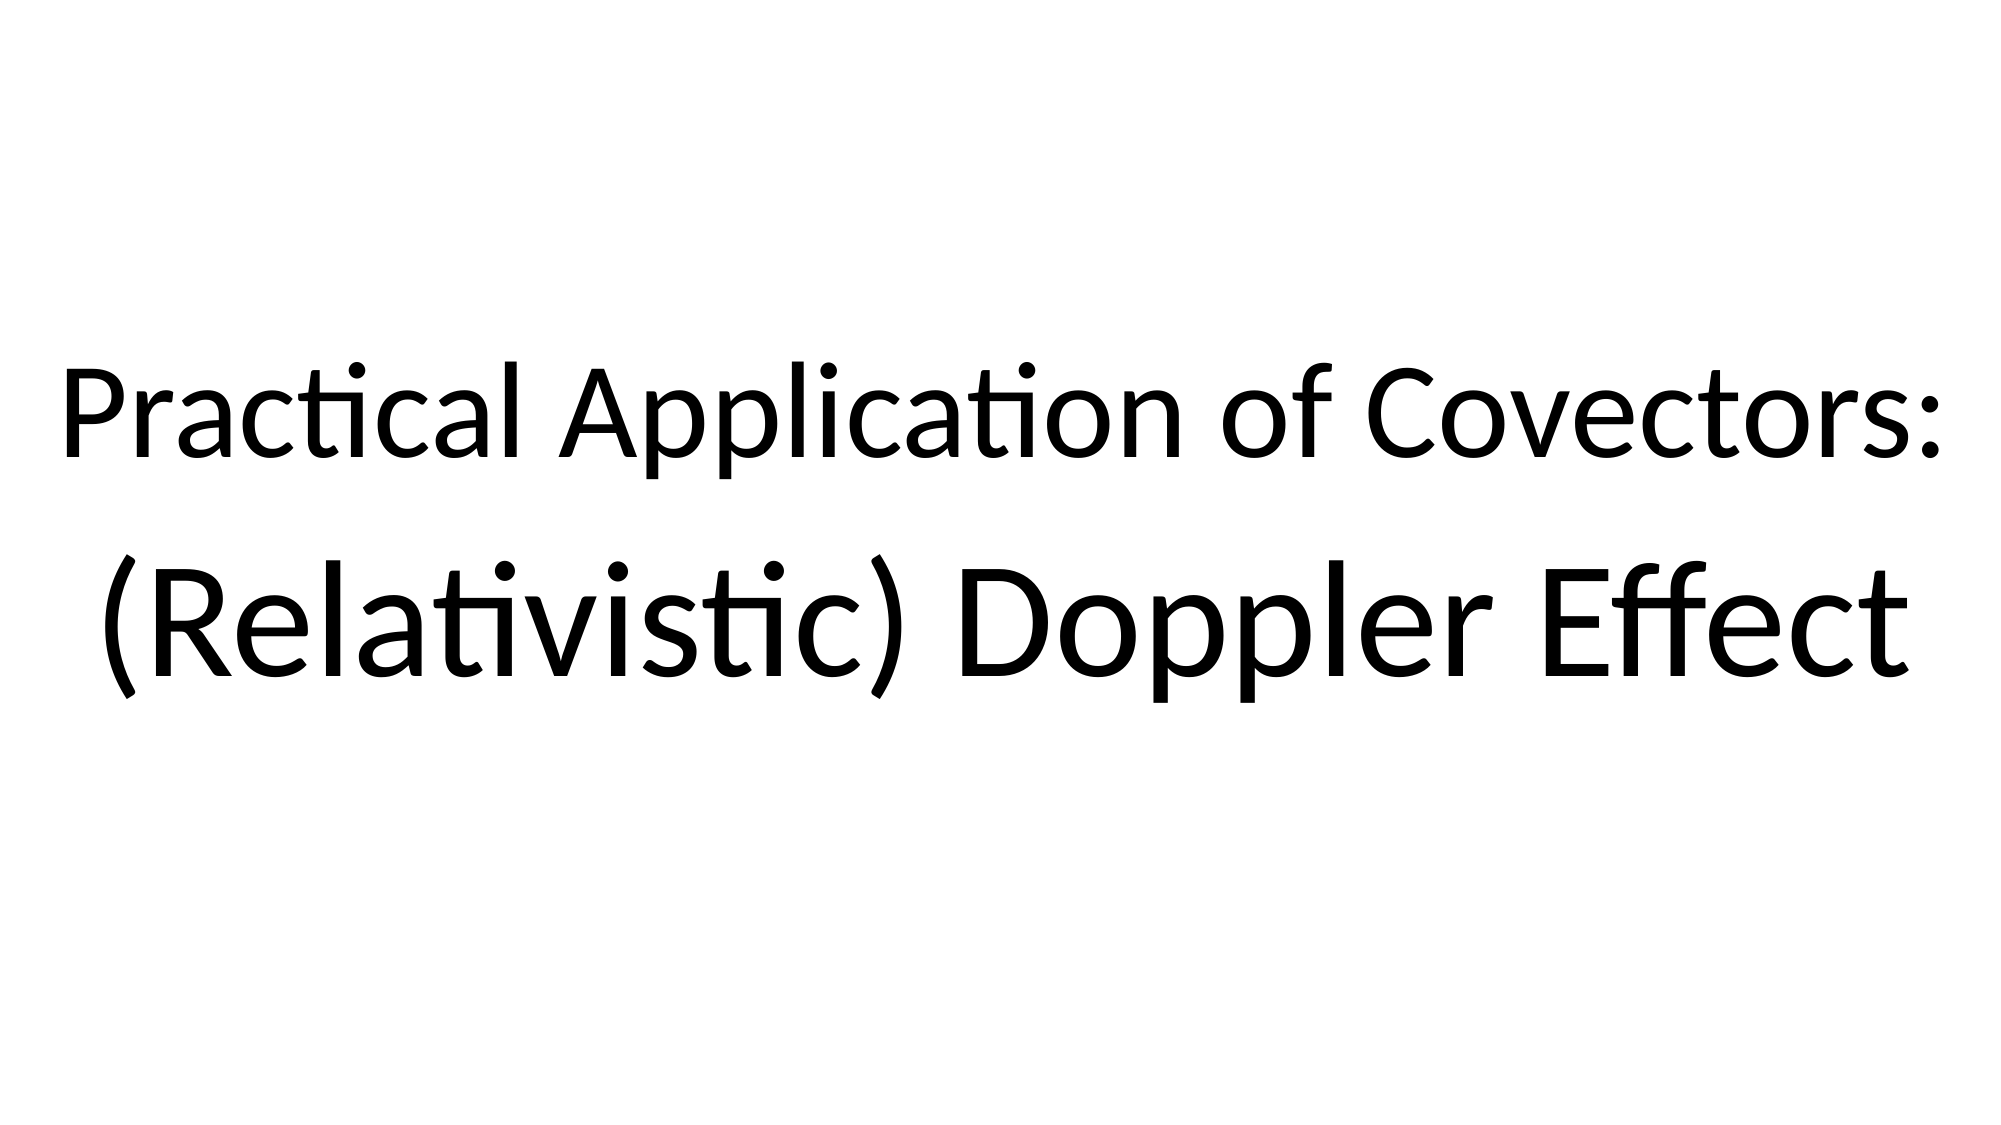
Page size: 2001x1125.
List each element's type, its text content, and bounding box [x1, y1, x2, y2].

text_box Practical Application of Covectors: (Relativistic) Doppler Effect [37, 350, 1974, 683]
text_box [26, 339, 1984, 693]
text_box [32, 345, 1978, 687]
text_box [29, 342, 1981, 690]
